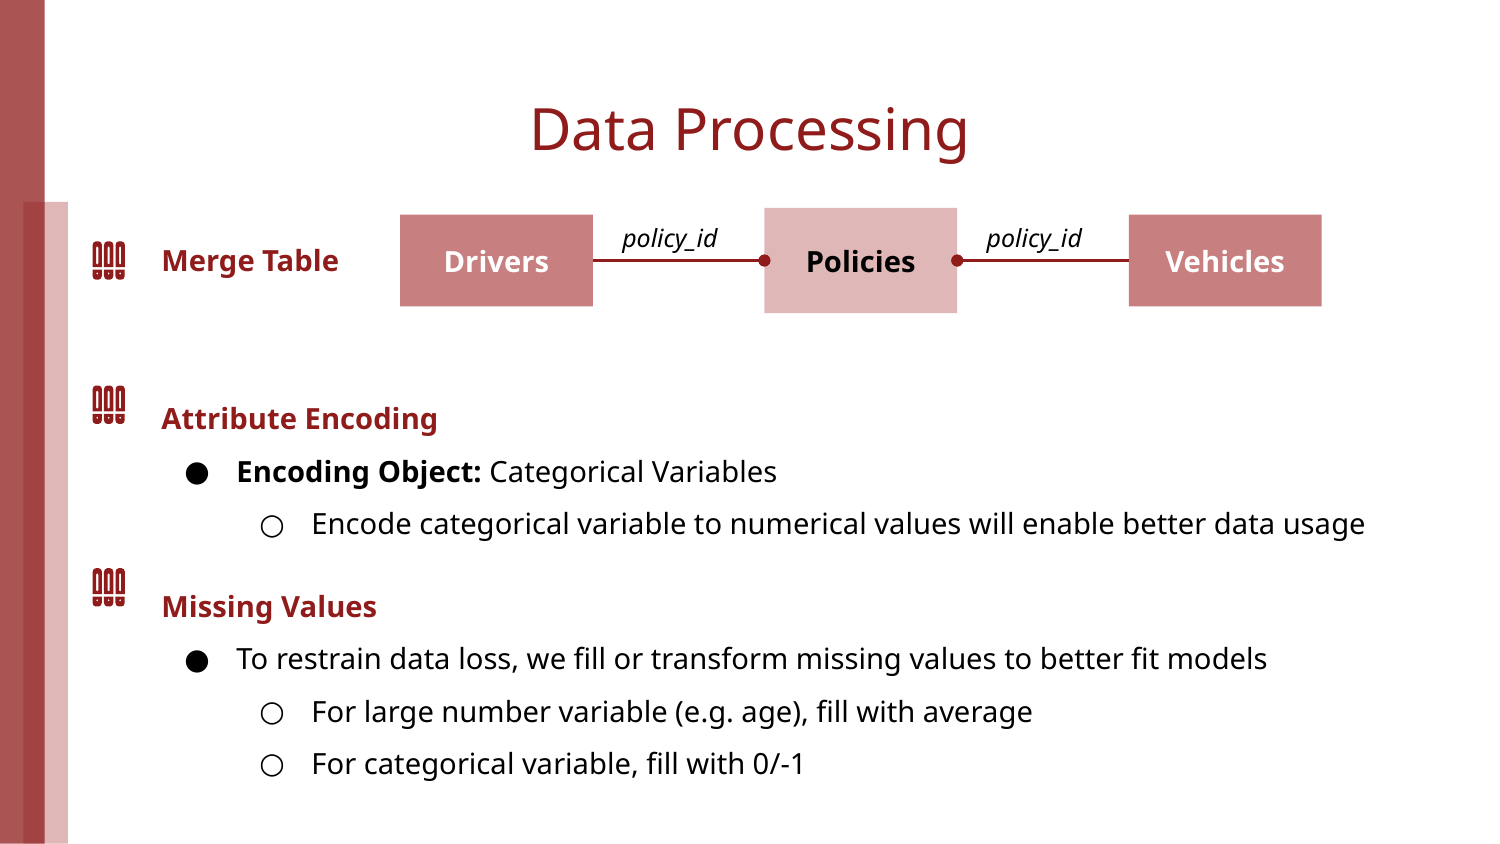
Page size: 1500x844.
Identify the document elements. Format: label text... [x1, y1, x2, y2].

title Data Processing [322, 74, 1178, 180]
text_box Attribute Encoding Encoding Object: Categorical Variables Encode categorical variable to numerical values will enable better data usage [146, 367, 1410, 555]
text_box Drivers [400, 214, 593, 307]
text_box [92, 567, 126, 607]
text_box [92, 241, 126, 280]
text_box policy_id [971, 207, 1115, 259]
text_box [92, 385, 126, 425]
text_box Vehicles [1128, 214, 1322, 307]
text_box Missing Values To restrain data loss, we fill or transform missing values to better fit models For large number variable (e.g. age), fill with average For categorical variable, fill with 0/-1 [146, 555, 1410, 796]
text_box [764, 207, 958, 314]
text_box policy_id [607, 207, 750, 259]
text_box Merge Table [146, 227, 360, 293]
